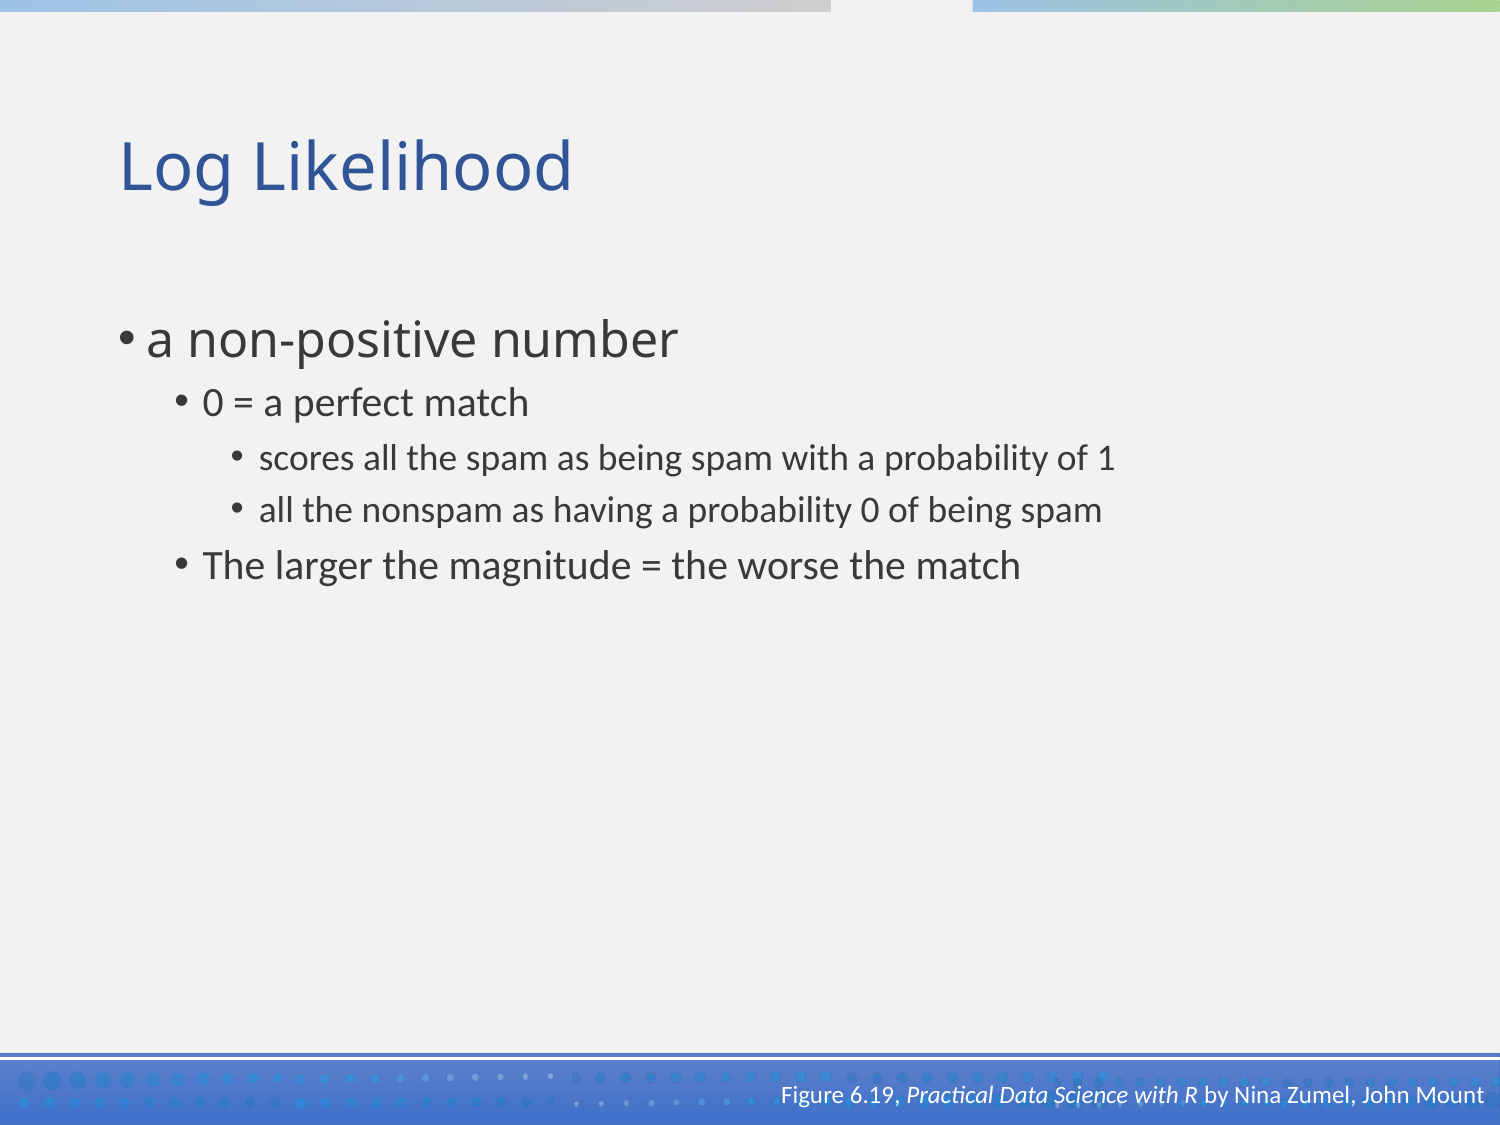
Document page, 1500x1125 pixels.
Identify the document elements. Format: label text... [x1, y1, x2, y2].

title Log Likelihood [103, 59, 1397, 278]
list a non-positive number 0 = a perfect match scores all the spam as being spam with a probability of 1 all the nonspam as having a probability 0 of being spam The larger the magnitude = the worse the match [103, 299, 1397, 721]
text_box Figure 6.19, Practical Data Science with R by Nina Zumel, John Mount [595, 1071, 1500, 1117]
